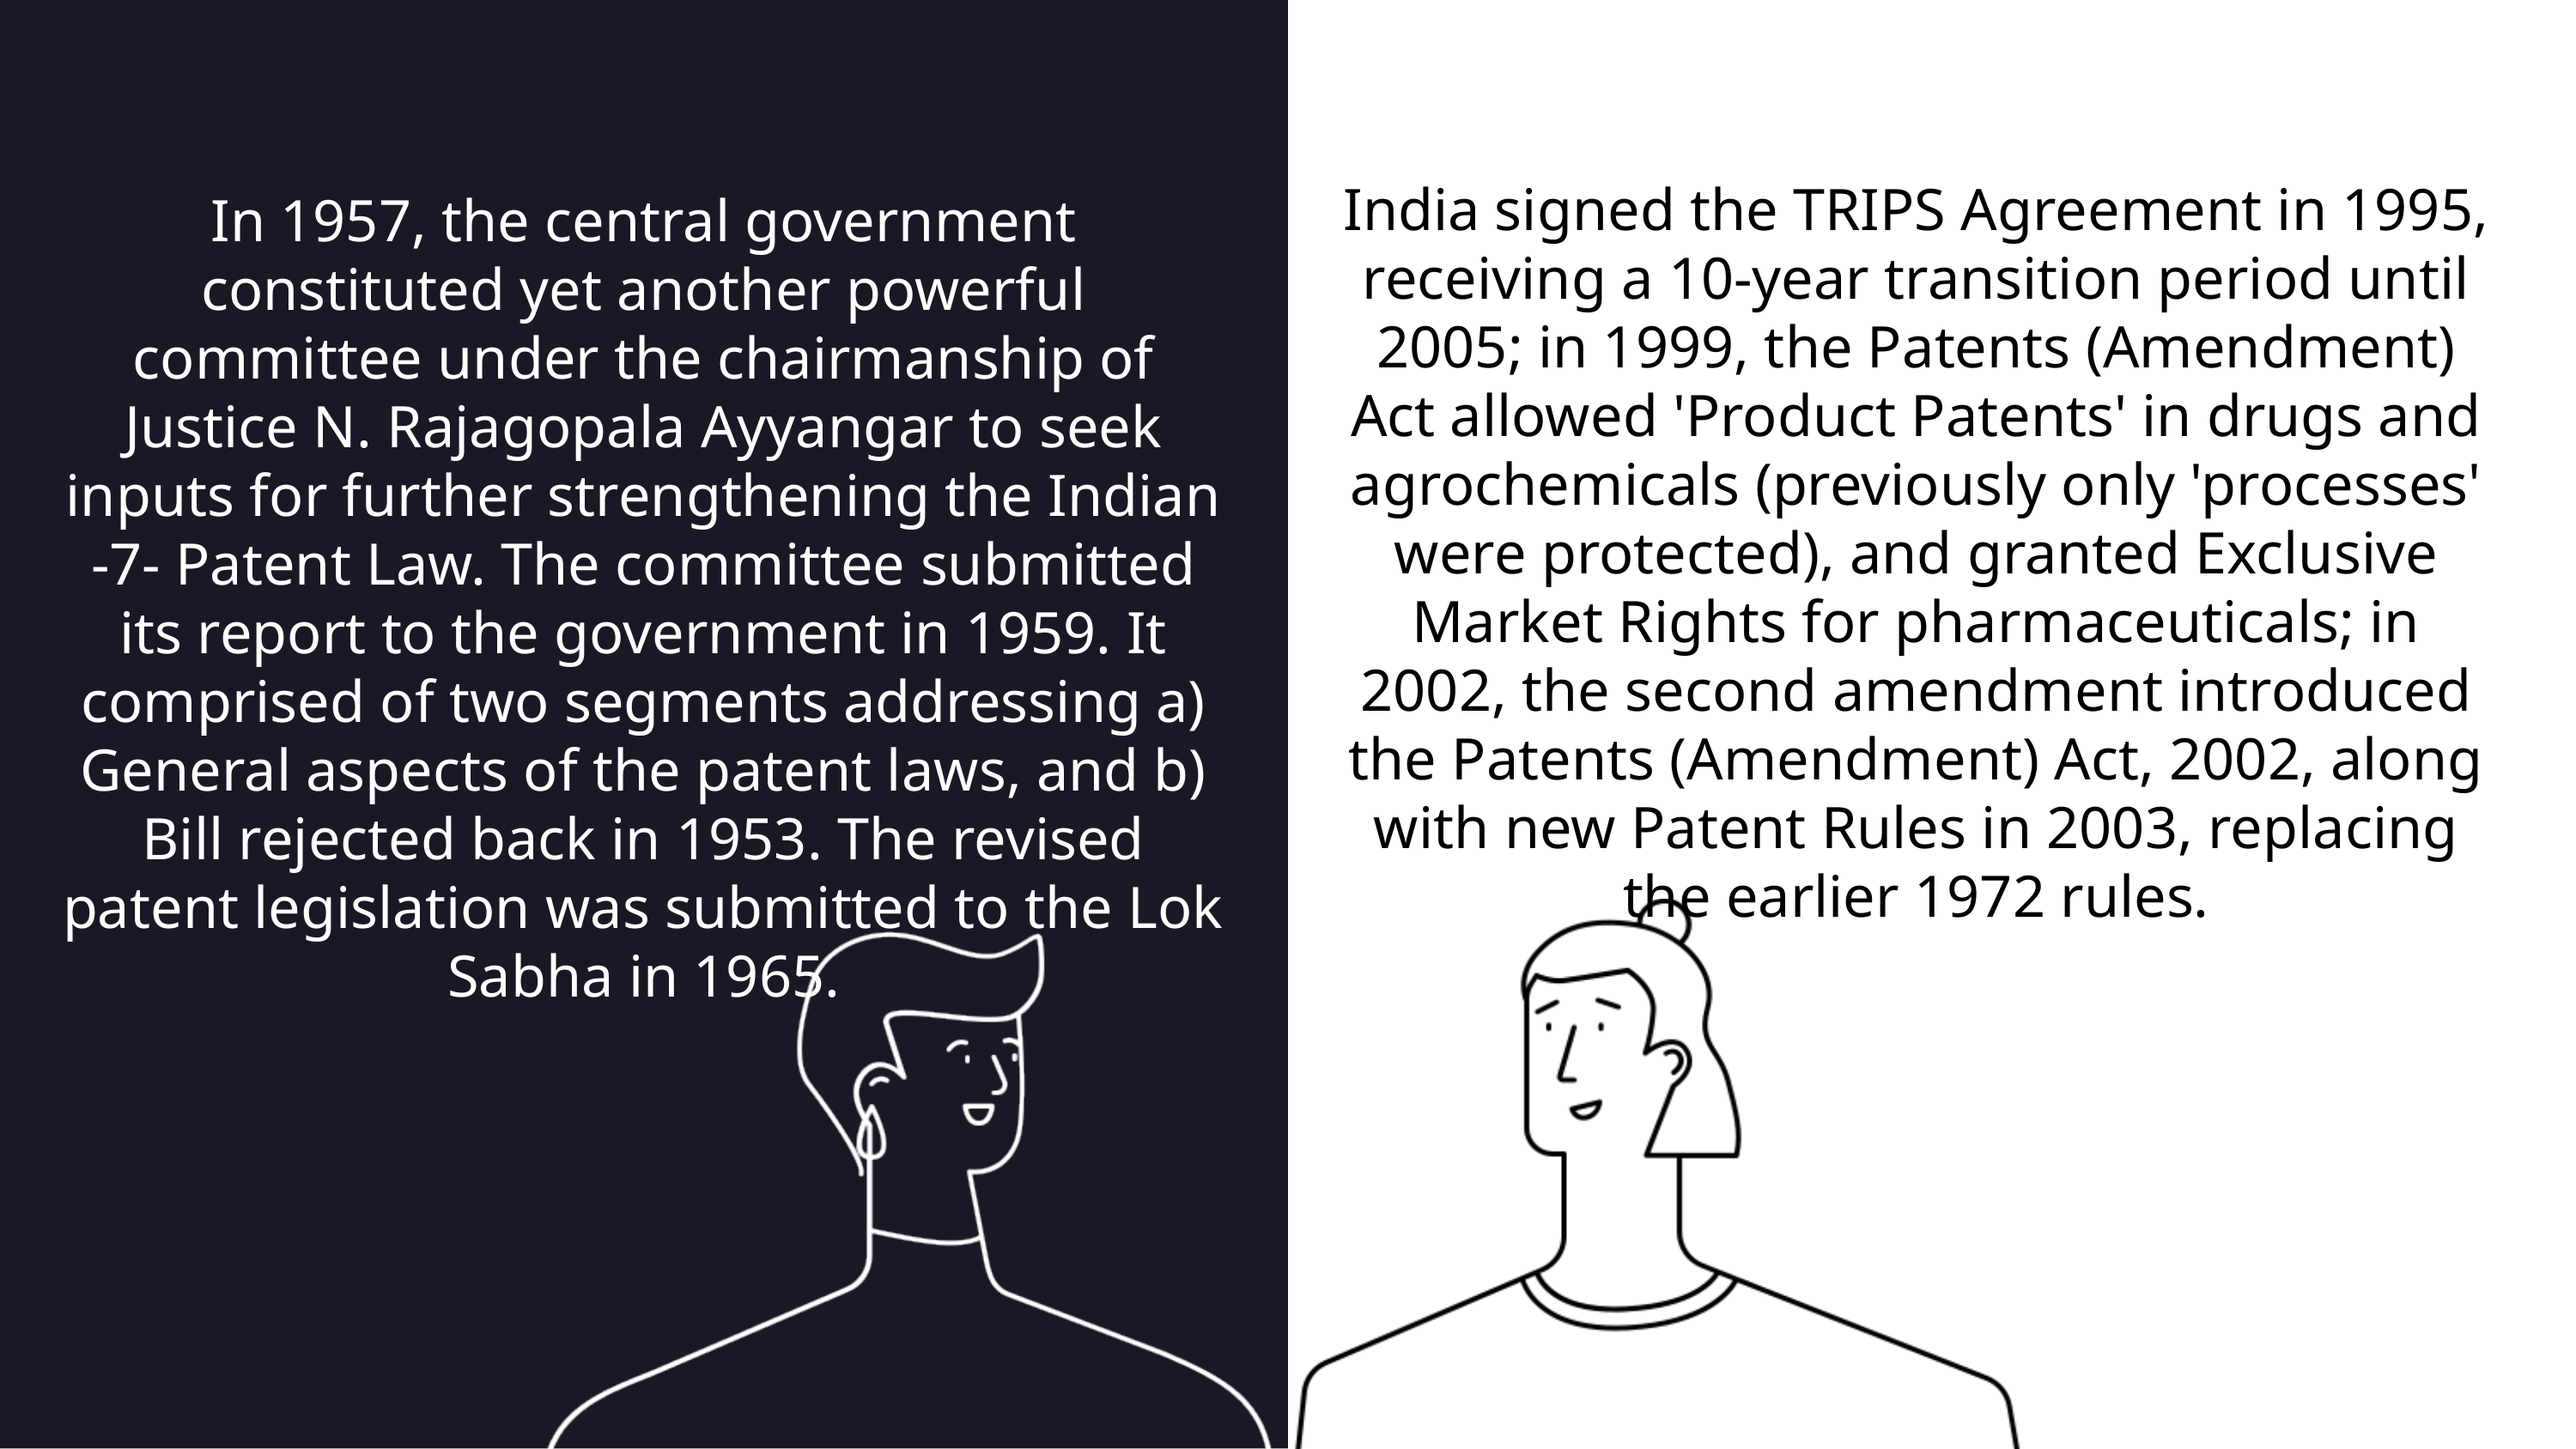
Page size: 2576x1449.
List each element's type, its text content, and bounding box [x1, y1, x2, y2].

text_box [520, 899, 1283, 1449]
text_box In 1957, the central government constituted yet another powerful committee under the chairmanship of Justice N. Rajagopala Ayyangar to seek inputs for further strengthening the Indian -7- Patent Law. The committee submitted its report to the government in 1959. It comprised of two segments addressing a) General aspects of the patent laws, and b) Bill rejected back in 1953. The revised patent legislation was submitted to the Lok Sabha in 1965. [56, 184, 1231, 1009]
text_box [1283, 899, 2047, 1449]
text_box India signed the TRIPS Agreement in 1995, receiving a 10-year transition period until 2005; in 1999, the Patents (Amendment) Act allowed 'Product Patents' in drugs and agrochemicals (previously only 'processes' were protected), and granted Exclusive Market Rights for pharmaceuticals; in 2002, the second amendment introduced the Patents (Amendment) Act, 2002, along with new Patent Rules in 2003, replacing the earlier 1972 rules. [1339, 173, 2494, 930]
text_box [0, 0, 1288, 1449]
